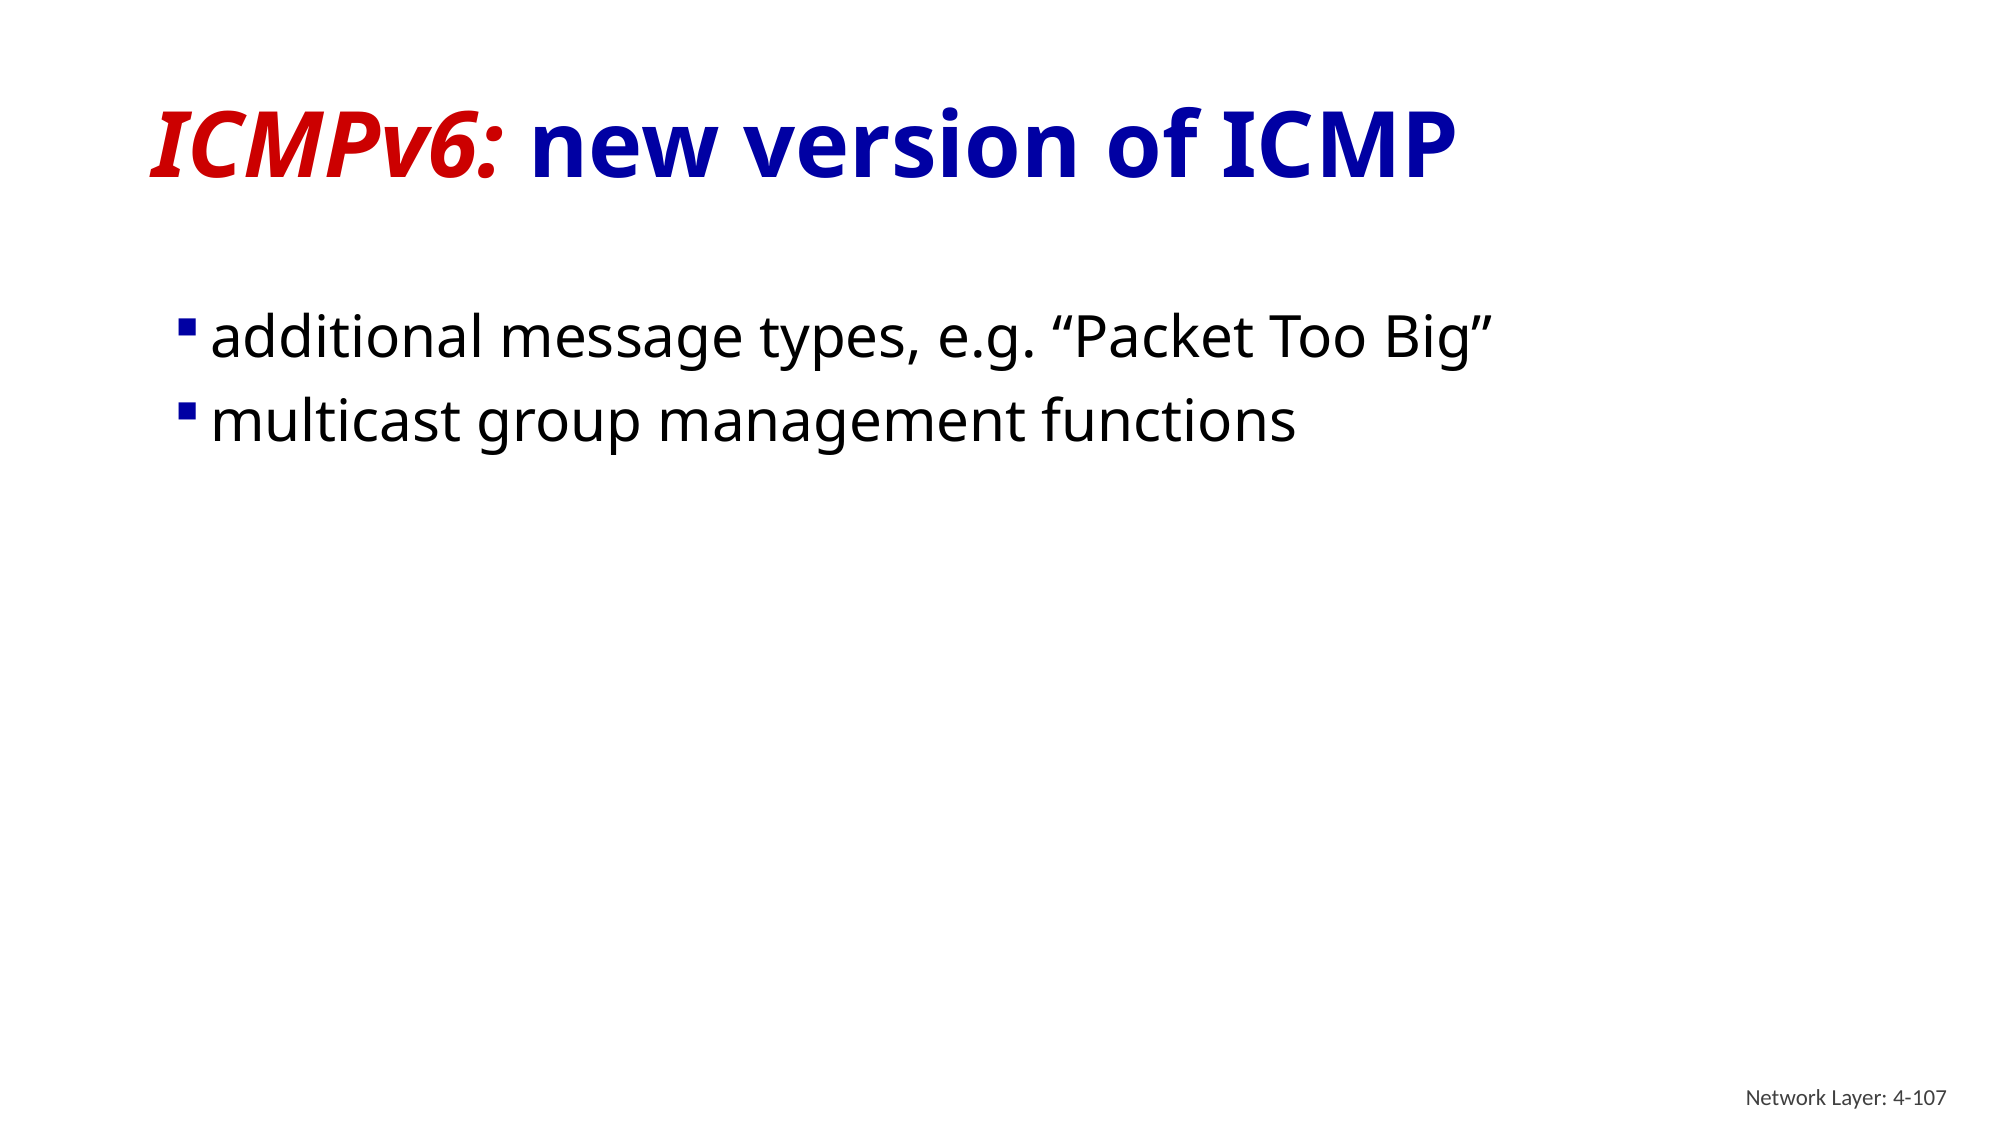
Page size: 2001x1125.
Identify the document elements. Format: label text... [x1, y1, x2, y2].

title ICMPv6: new version of ICMP [137, 74, 1863, 221]
list additional message types, e.g. “Packet Too Big” multicast group management functions [137, 299, 1863, 1014]
slide_number Network Layer: 4-107 [1512, 1066, 1963, 1125]
